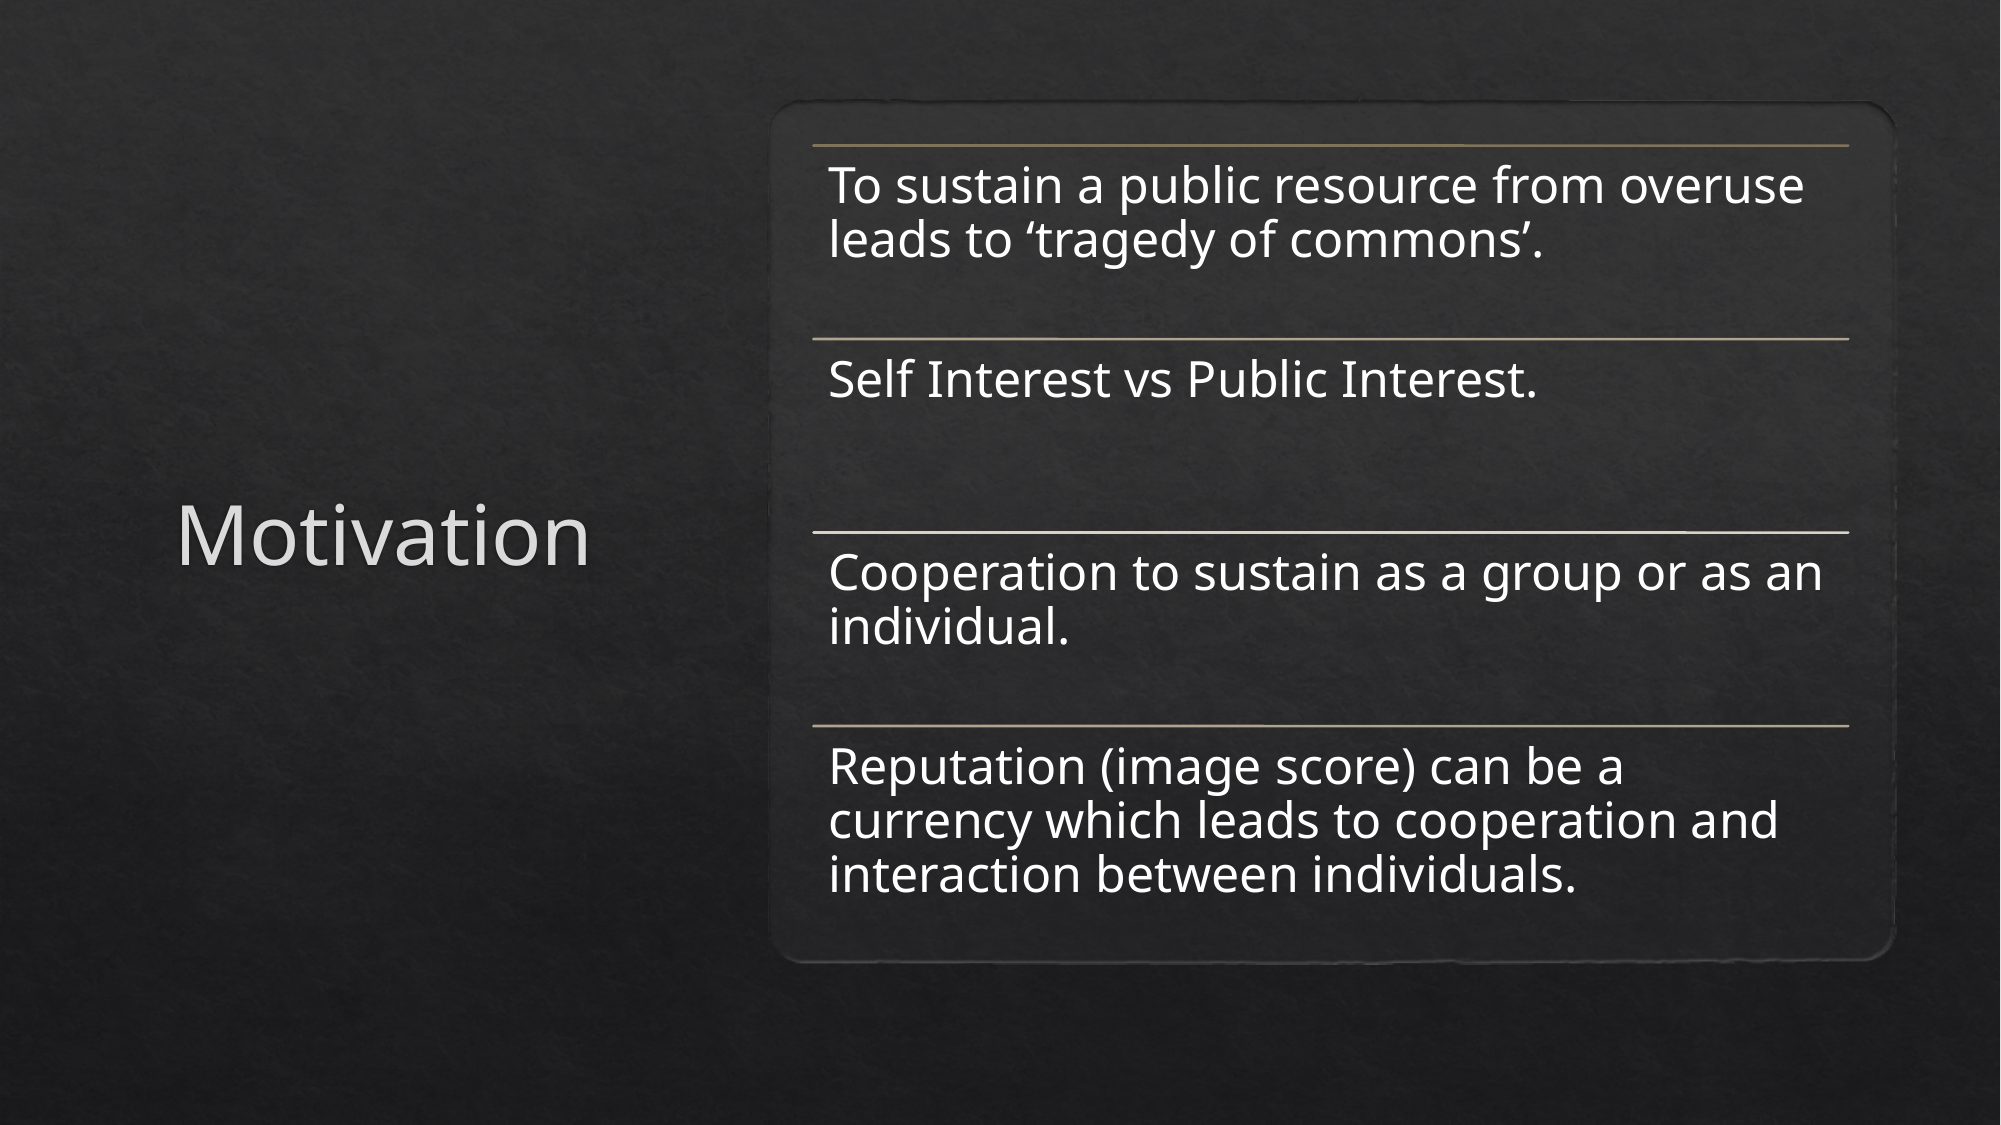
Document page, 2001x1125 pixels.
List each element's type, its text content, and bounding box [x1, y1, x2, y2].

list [813, 145, 1849, 920]
picture [767, 99, 1899, 966]
title Motivation [103, 99, 664, 966]
